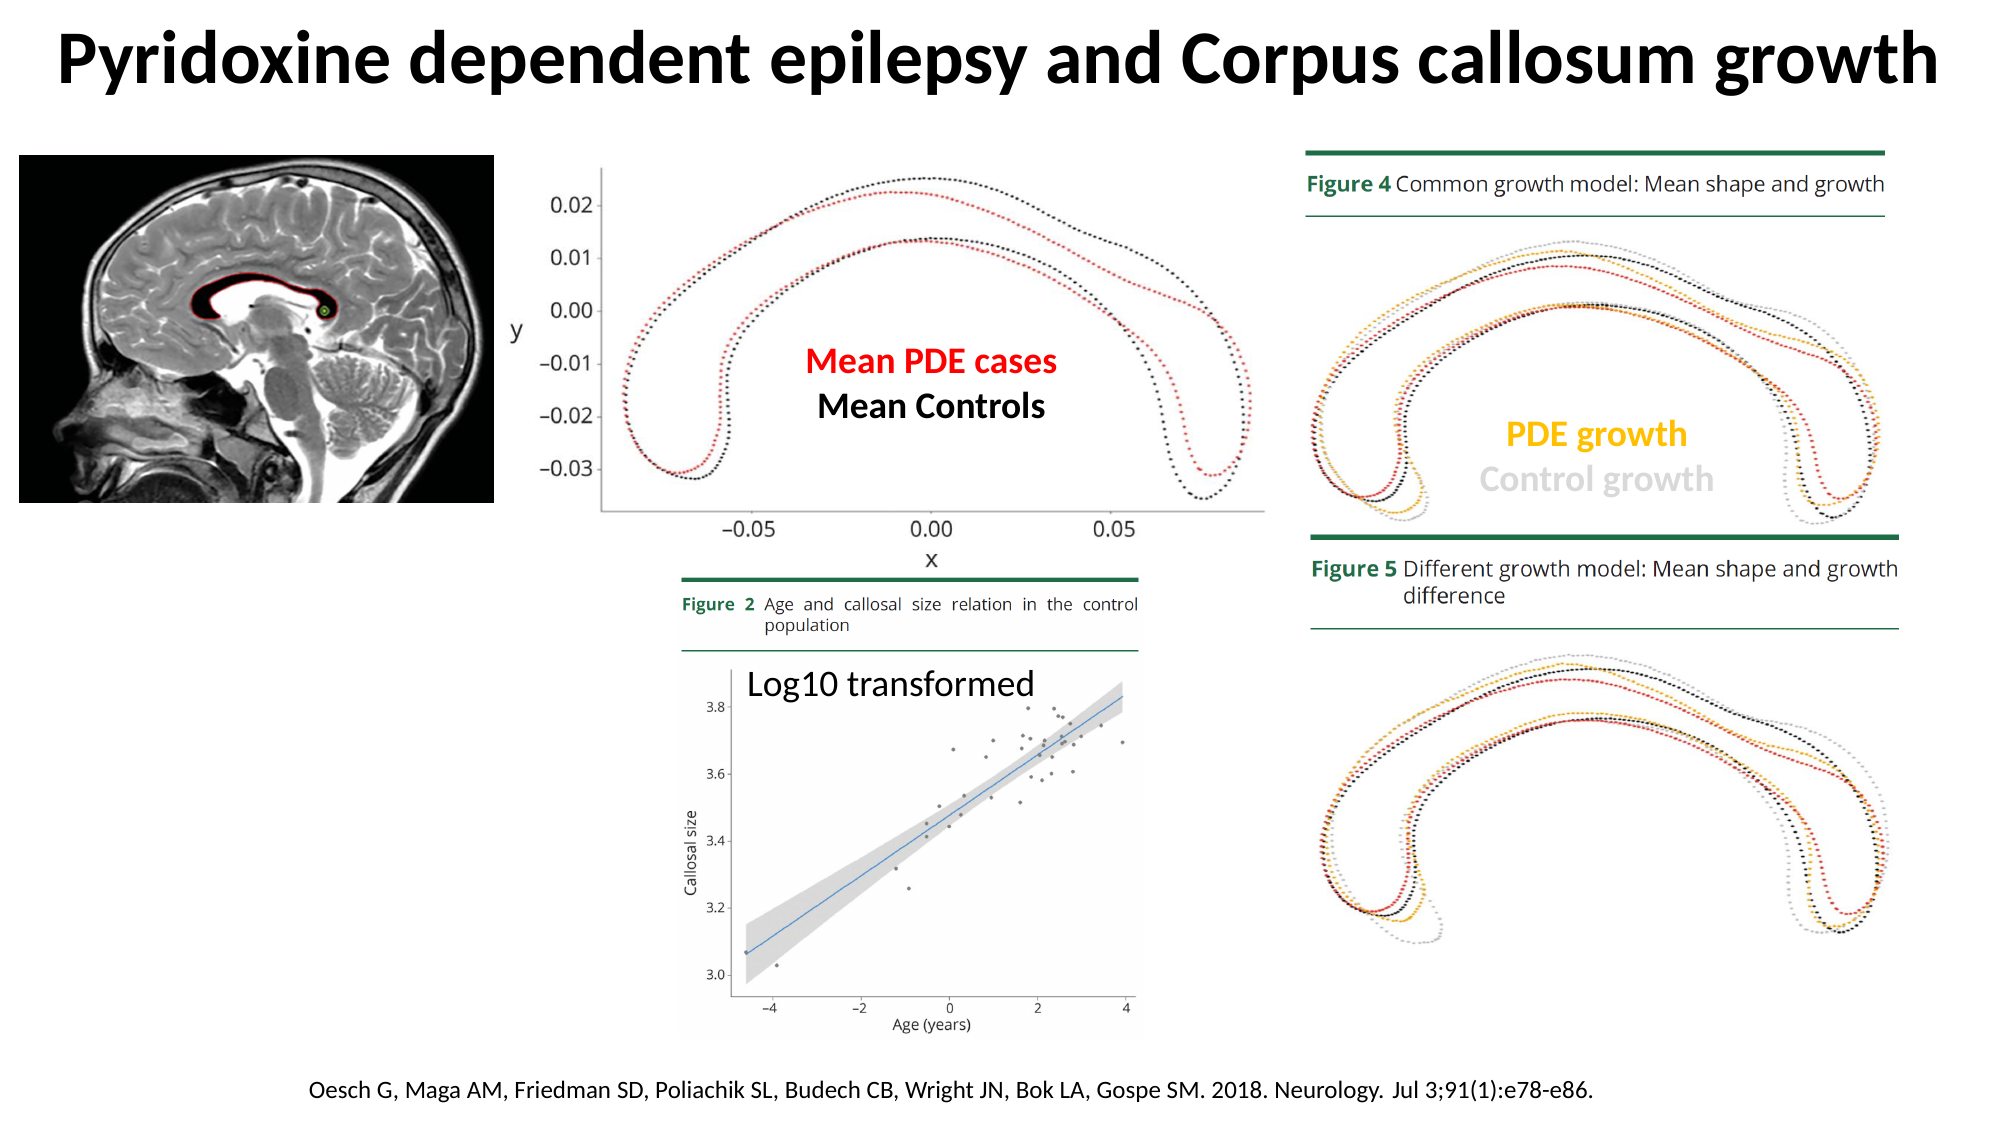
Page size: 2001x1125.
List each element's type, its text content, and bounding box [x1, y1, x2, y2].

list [19, 155, 494, 503]
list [1297, 140, 1897, 532]
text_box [677, 573, 1143, 1038]
picture [494, 150, 1289, 571]
picture [1306, 531, 1906, 961]
title Pyridoxine dependent epilepsy and Corpus callosum growth [0, 0, 2000, 117]
text_box Oesch G, Maga AM, Friedman SD, Poliachik SL, Budech CB, Wright JN, Bok LA, Gospe SM. 2018. Neurology. Jul 3;91(1):e78-e86. [294, 1066, 1615, 1111]
